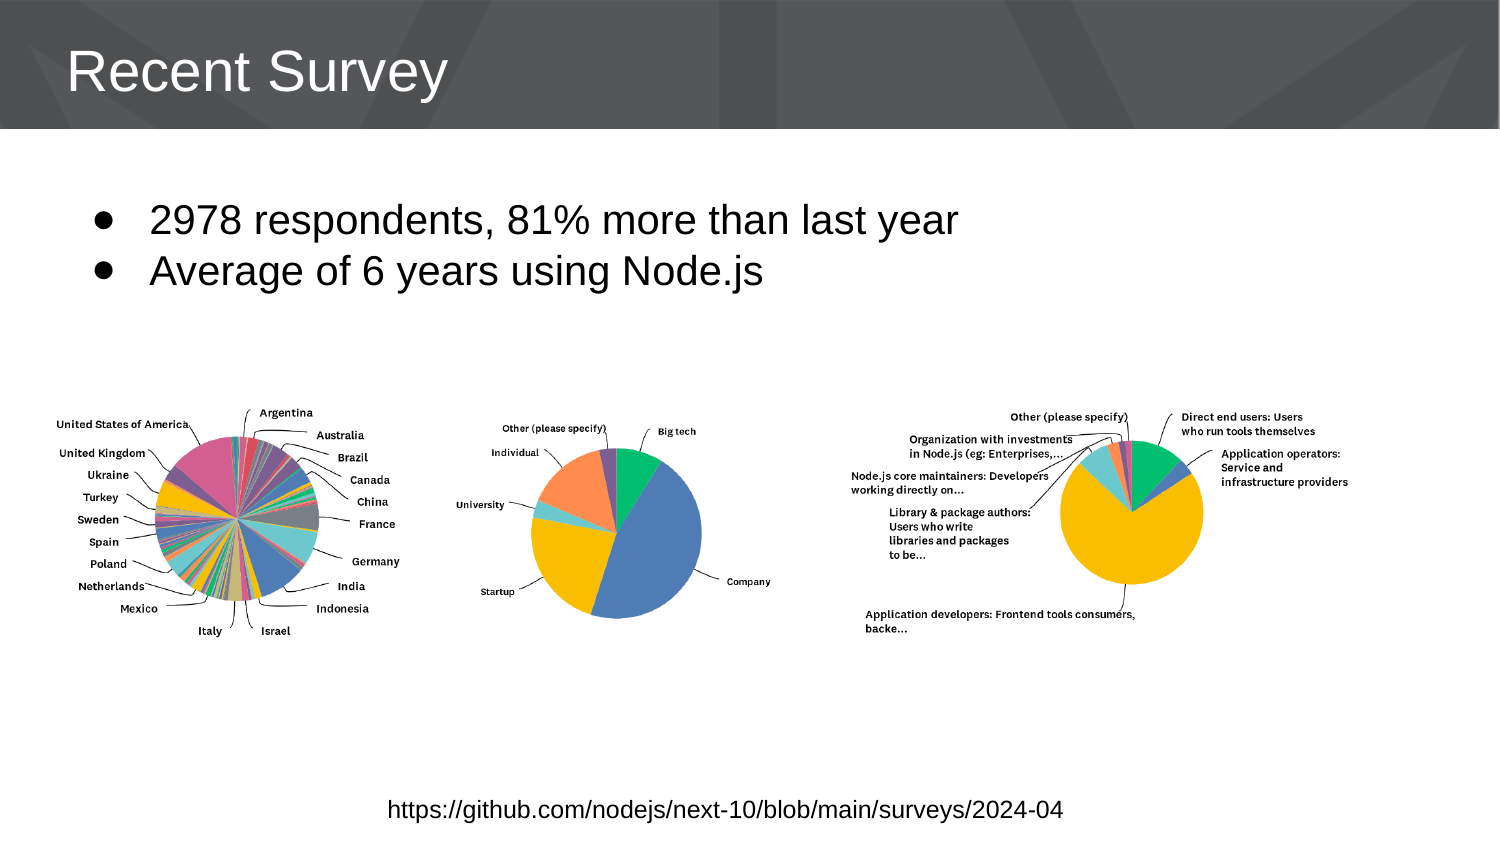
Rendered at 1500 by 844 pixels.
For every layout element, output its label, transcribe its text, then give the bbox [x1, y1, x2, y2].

title Recent Survey [51, 18, 1302, 111]
text_box https://github.com/nodejs/next-10/blob/main/surveys/2024-04 [372, 778, 1178, 838]
list 2978 respondents, 81% more than last year Average of 6 years using Node.js [59, 178, 1310, 763]
picture [0, 0, 1500, 129]
picture [832, 402, 1391, 640]
picture [50, 395, 424, 647]
picture [433, 408, 792, 635]
